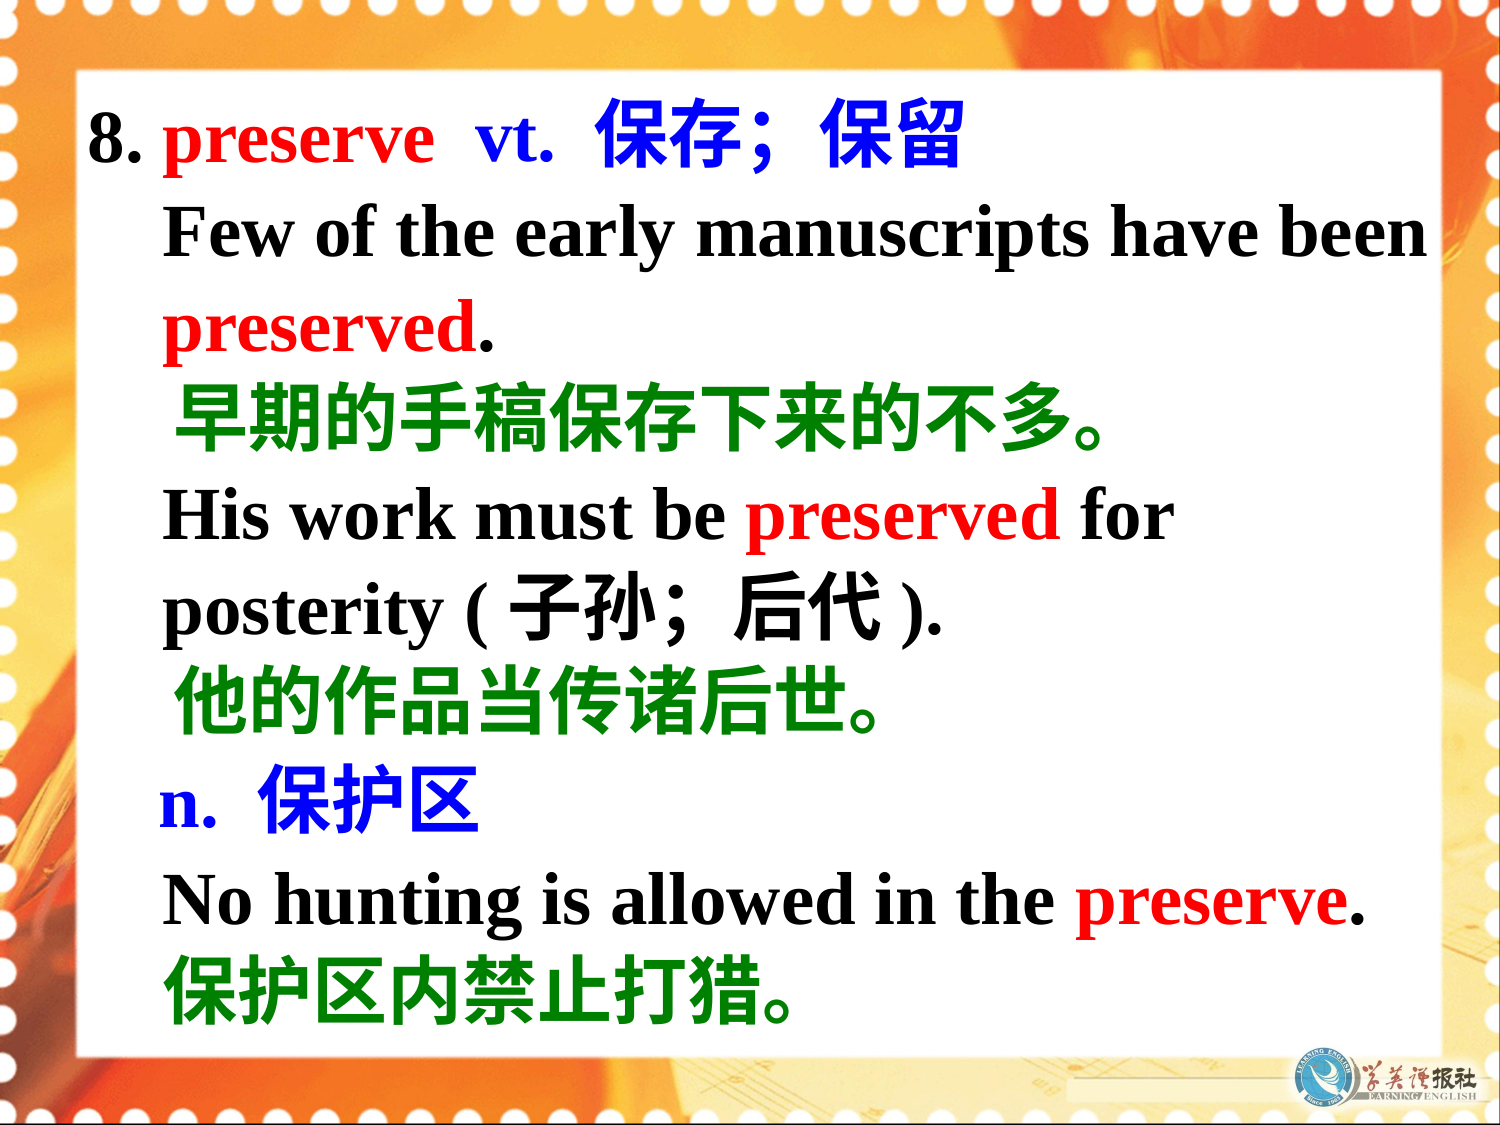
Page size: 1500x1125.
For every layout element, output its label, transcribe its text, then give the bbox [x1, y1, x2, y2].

picture [0, 0, 1500, 1125]
text_box No hunting is allowed in the preserve. 保护区内禁止打猎。 [147, 837, 1400, 1042]
text_box n. 保护区 [144, 740, 496, 850]
list 8. preserve Few of the early manuscripts have been preserved. 早期的手稿保存下来的不多。 His work must be preserved for posterity (子孙；后代). 他的作品当传诸后世。 [72, 75, 1450, 752]
text_box vt. 保存；保留 [460, 74, 983, 185]
